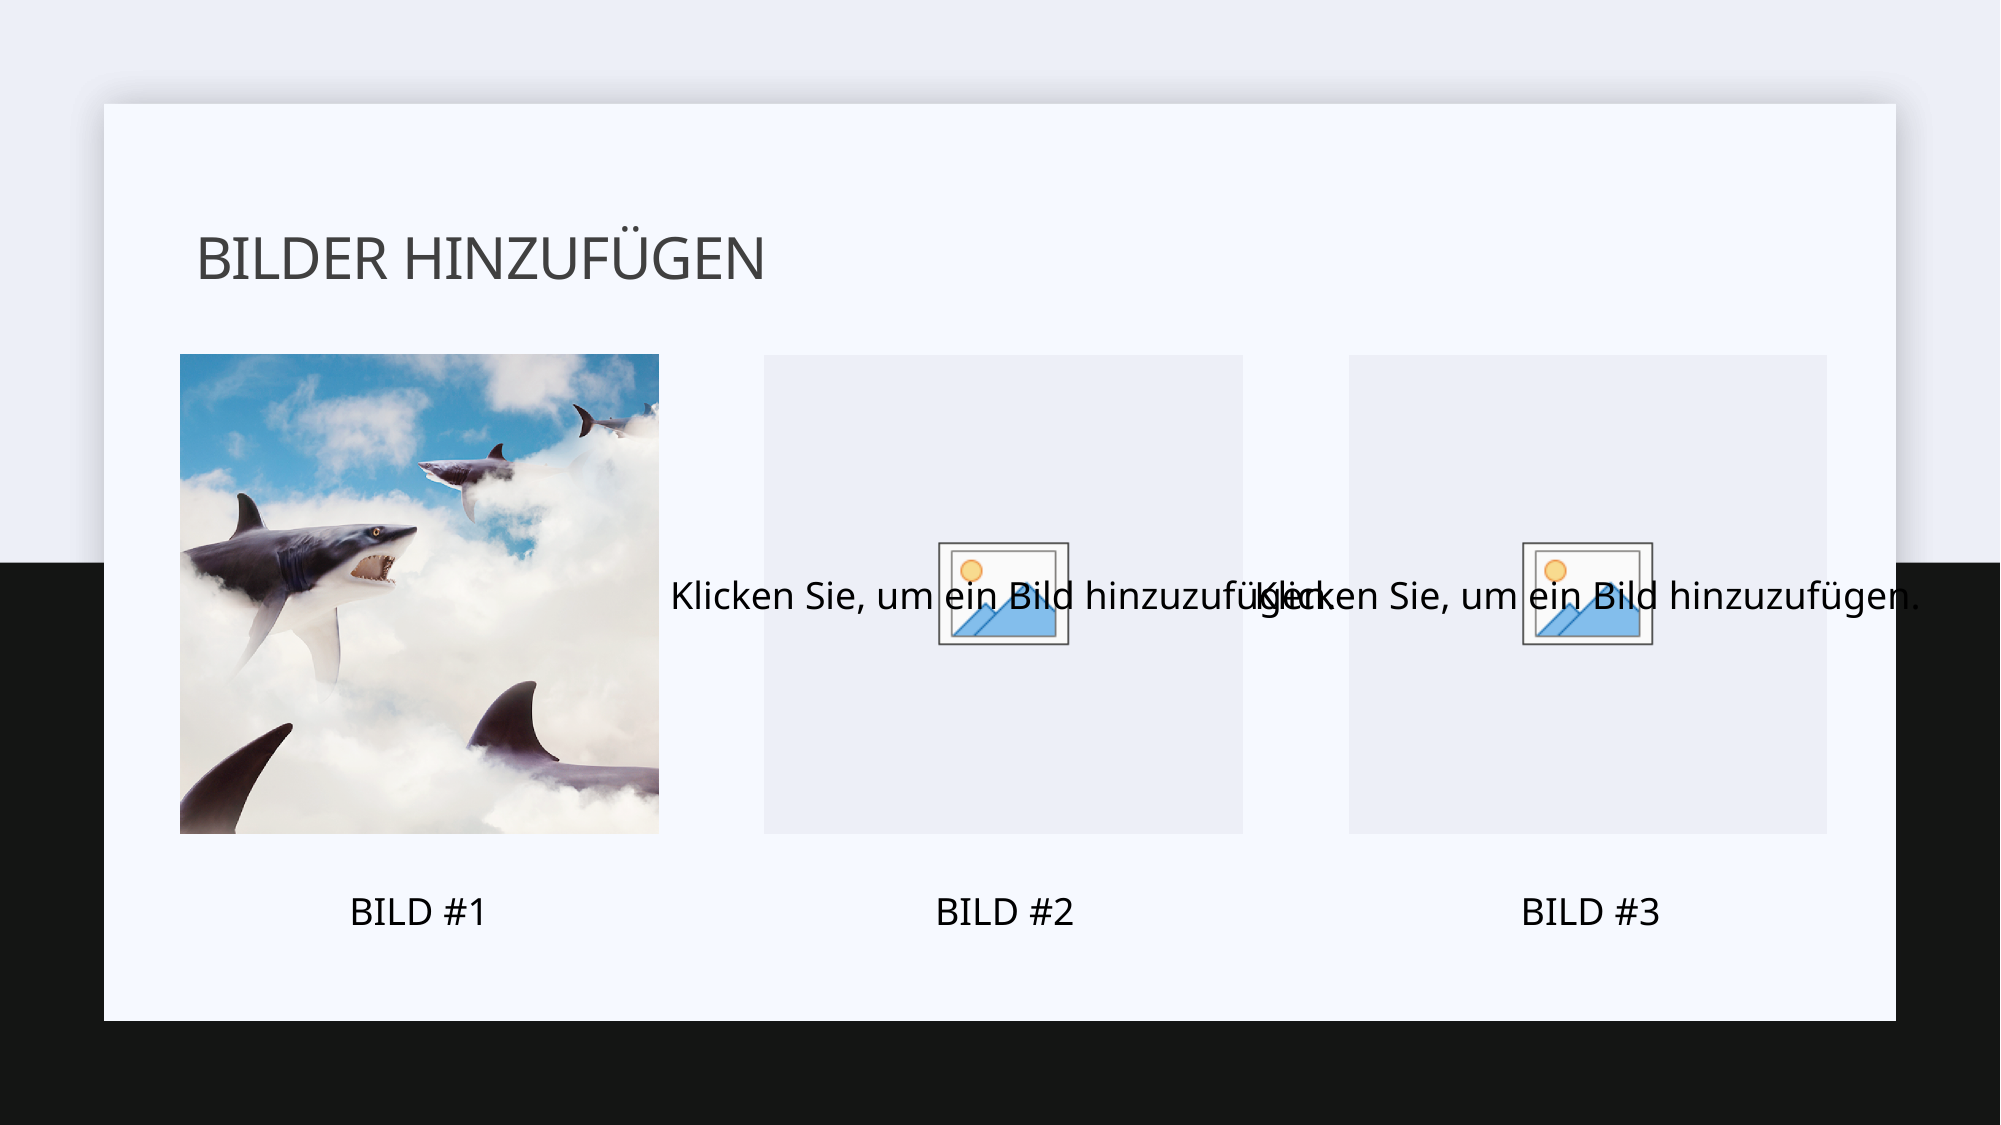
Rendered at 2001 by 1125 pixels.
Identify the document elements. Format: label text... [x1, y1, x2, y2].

list Bild #2 [765, 862, 1245, 959]
picture [1348, 354, 1828, 835]
list Bild #3 [1351, 862, 1830, 959]
picture [179, 354, 660, 835]
list Bild #1 [180, 862, 659, 959]
title Bilder hinzufügen [180, 154, 1830, 367]
picture [763, 354, 1244, 835]
